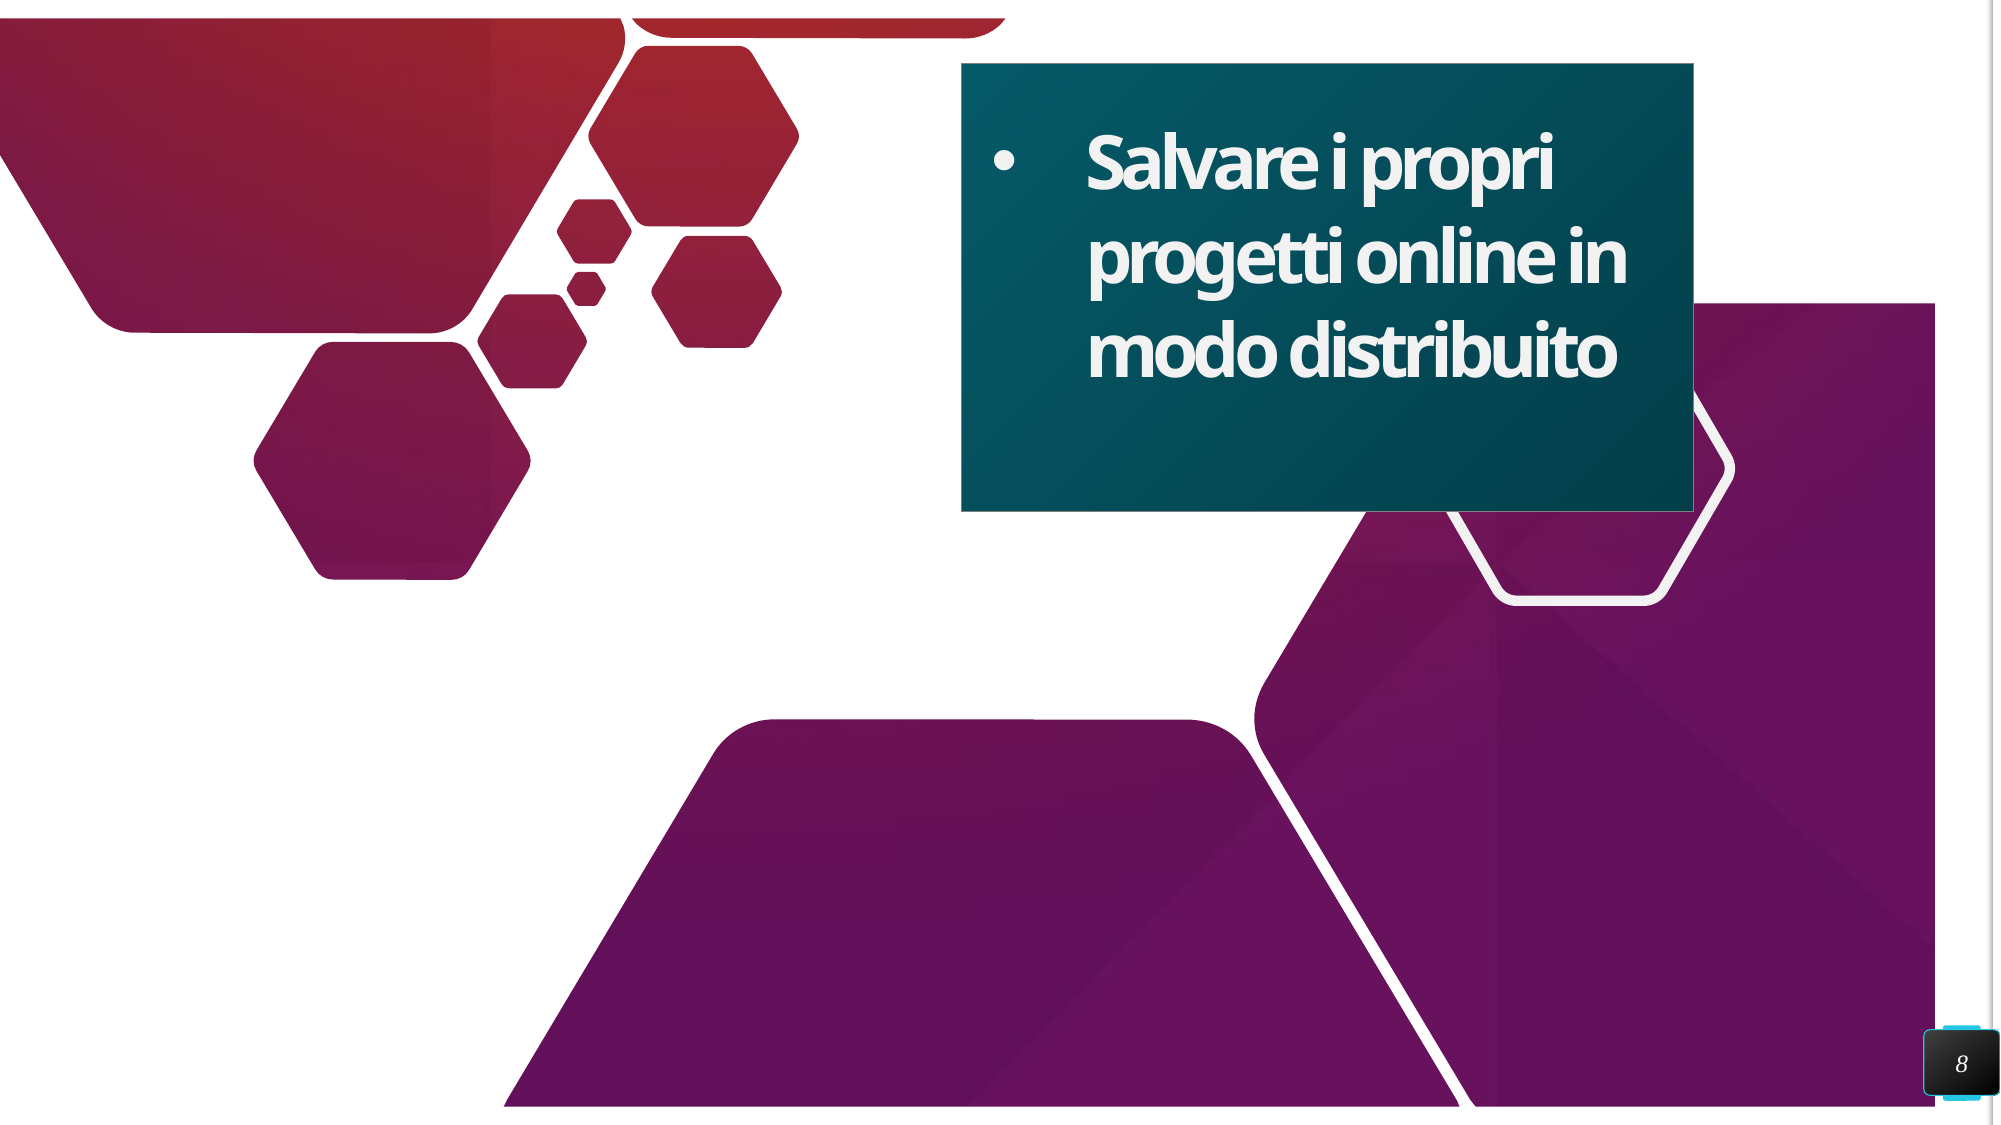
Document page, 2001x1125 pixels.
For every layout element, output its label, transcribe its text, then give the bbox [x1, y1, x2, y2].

slide_number 8 [1935, 1029, 2000, 1096]
picture [0, 18, 1935, 1107]
